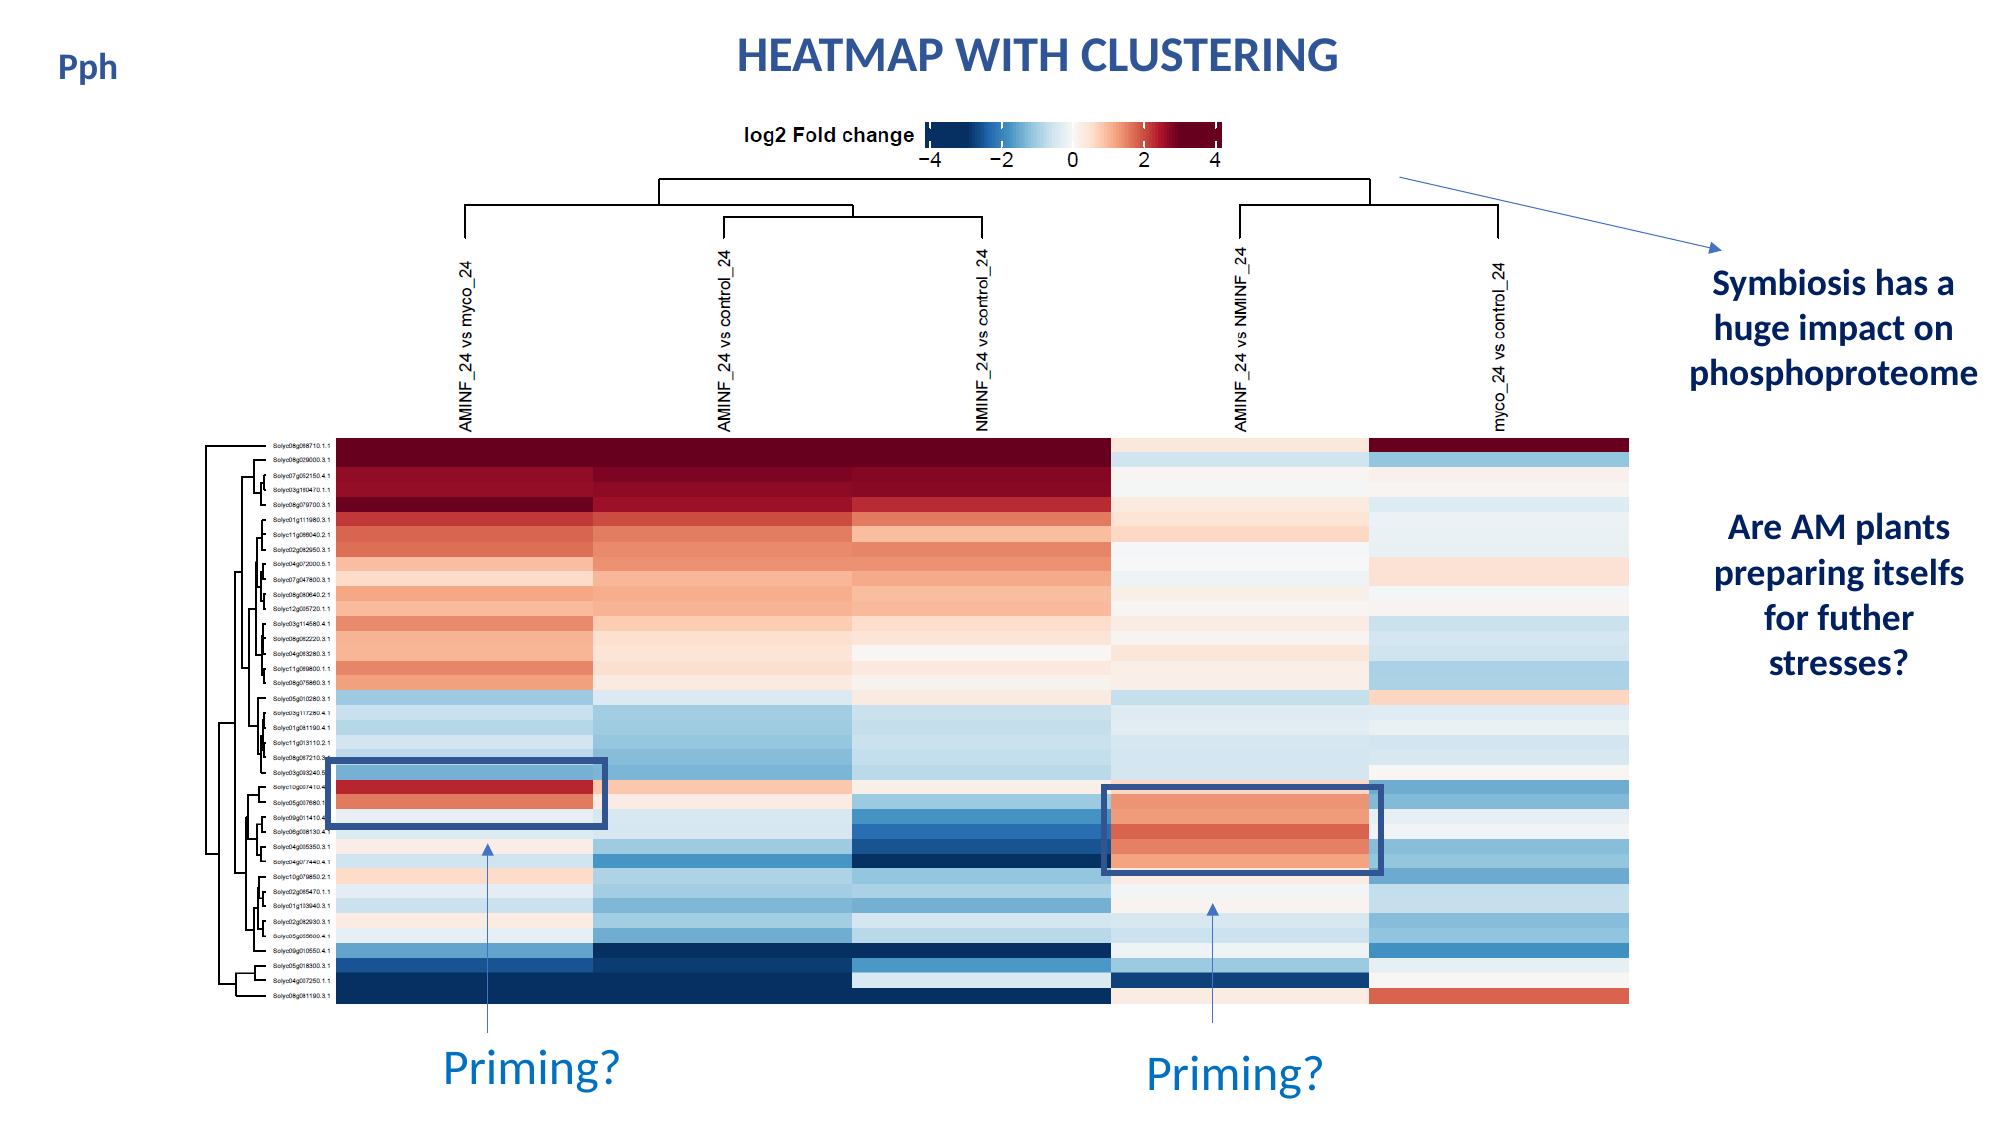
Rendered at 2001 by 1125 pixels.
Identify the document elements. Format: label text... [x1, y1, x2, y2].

text_box HEATMAP WITH CLUSTERING [722, 13, 1446, 89]
text_box Priming? [1131, 1033, 1382, 1108]
text_box Pph [43, 34, 219, 95]
text_box Are AM plants preparing itselfs for futher stresses? [1690, 495, 1989, 690]
picture [196, 114, 1634, 1010]
text_box Symbiosis has a huge impact on phosphoproteome [1656, 250, 2000, 401]
text_box Priming? [428, 1026, 900, 1102]
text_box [1399, 177, 1722, 251]
